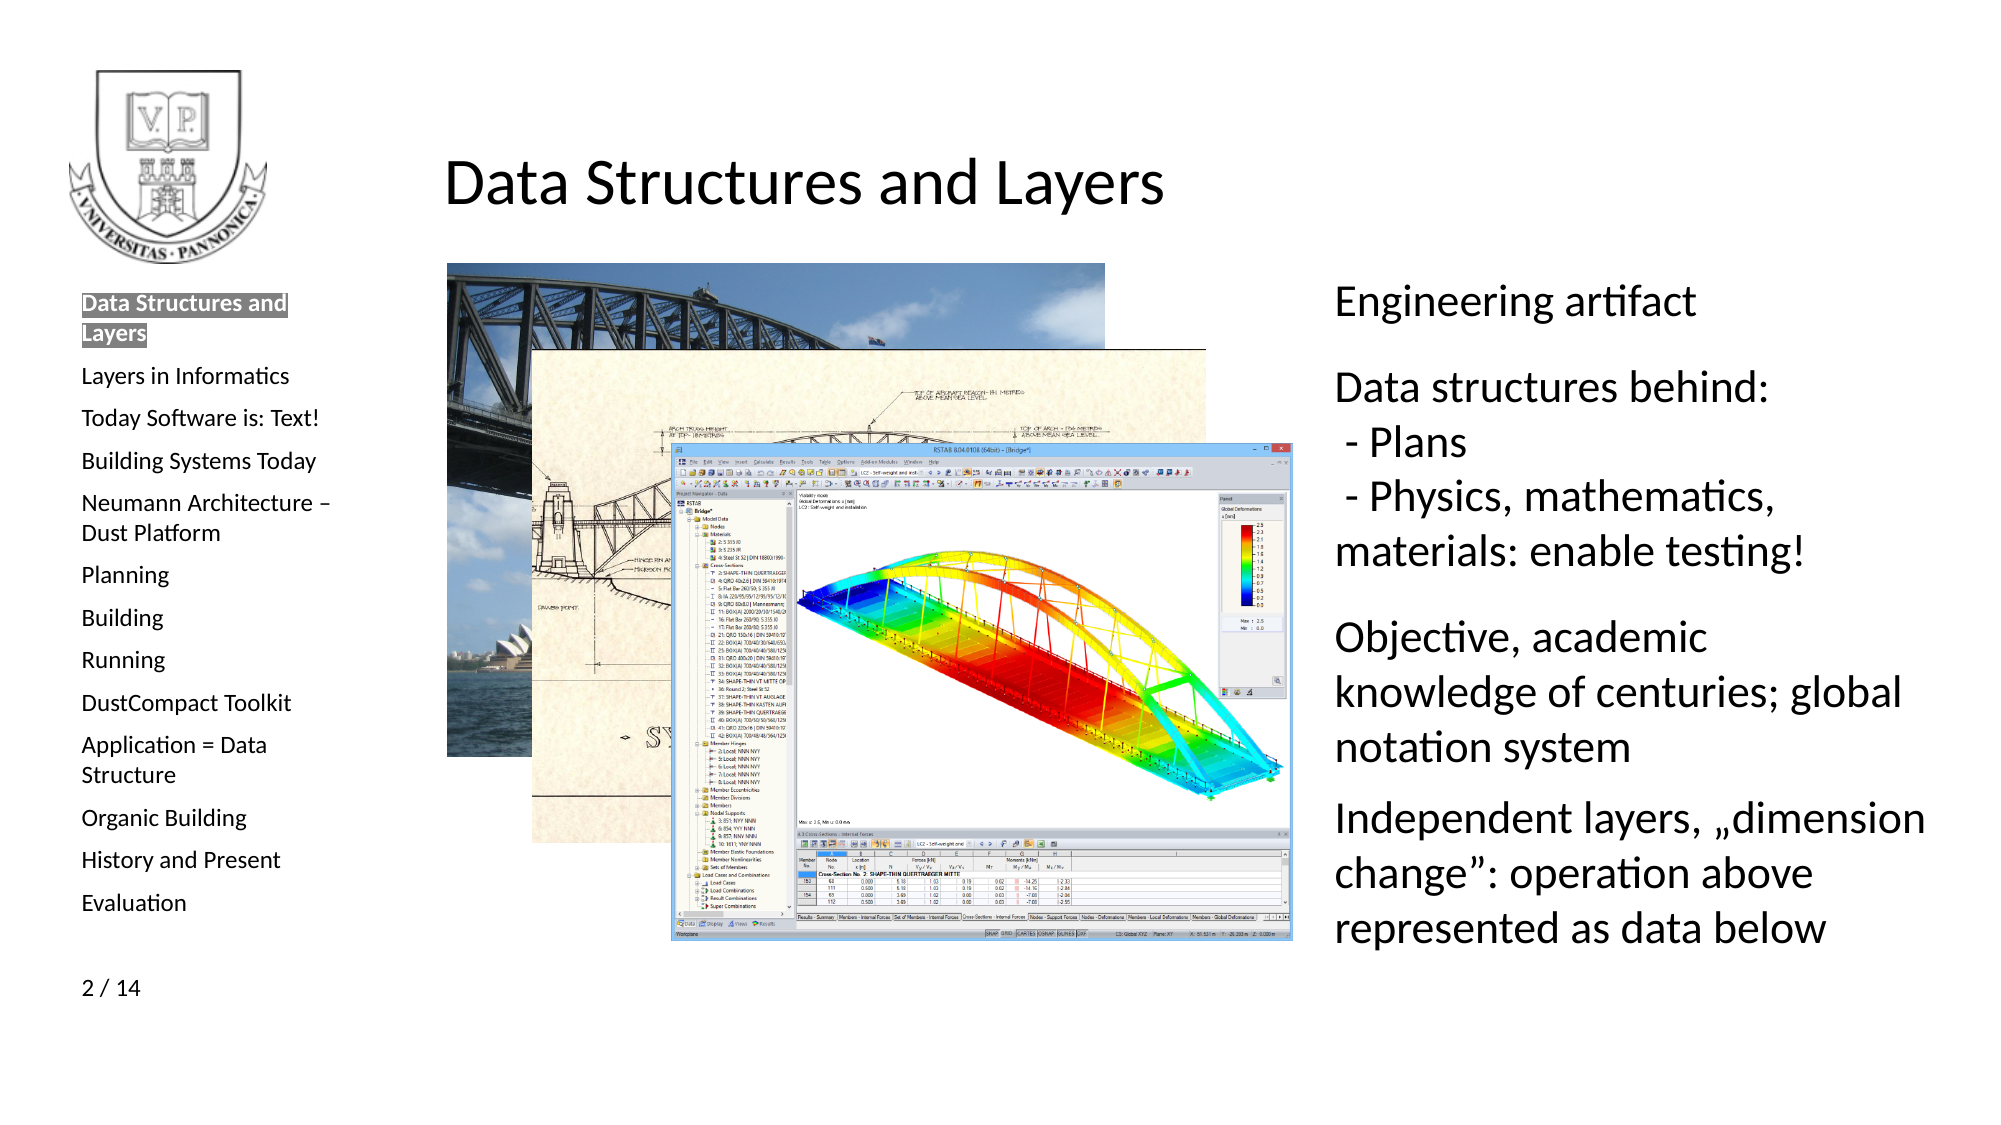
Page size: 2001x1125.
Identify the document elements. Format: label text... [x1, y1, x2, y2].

text_box Objective, academic knowledge of centuries; global notation system [1319, 599, 1922, 780]
text_box Independent layers, „dimension change”: operation above represented as data below [1319, 780, 1949, 961]
text_box - Physics, mathematics, materials: enable testing! [1319, 457, 1830, 583]
text_box Data Structures and Layers [429, 139, 1876, 264]
text_box Engineering artifact [1319, 263, 1778, 334]
picture [69, 70, 267, 264]
picture [447, 263, 1293, 941]
text_box Data Structures and Layers Layers in Informatics Today Software is: Text! Building Systems Today Neumann Architecture – Dust Platform Planning Building Running DustCompact Toolkit Application = Data Structure Organic Building History and Present Evaluation 2 / 14 [66, 279, 361, 1009]
text_box Data structures behind: - Plans [1319, 349, 1840, 475]
